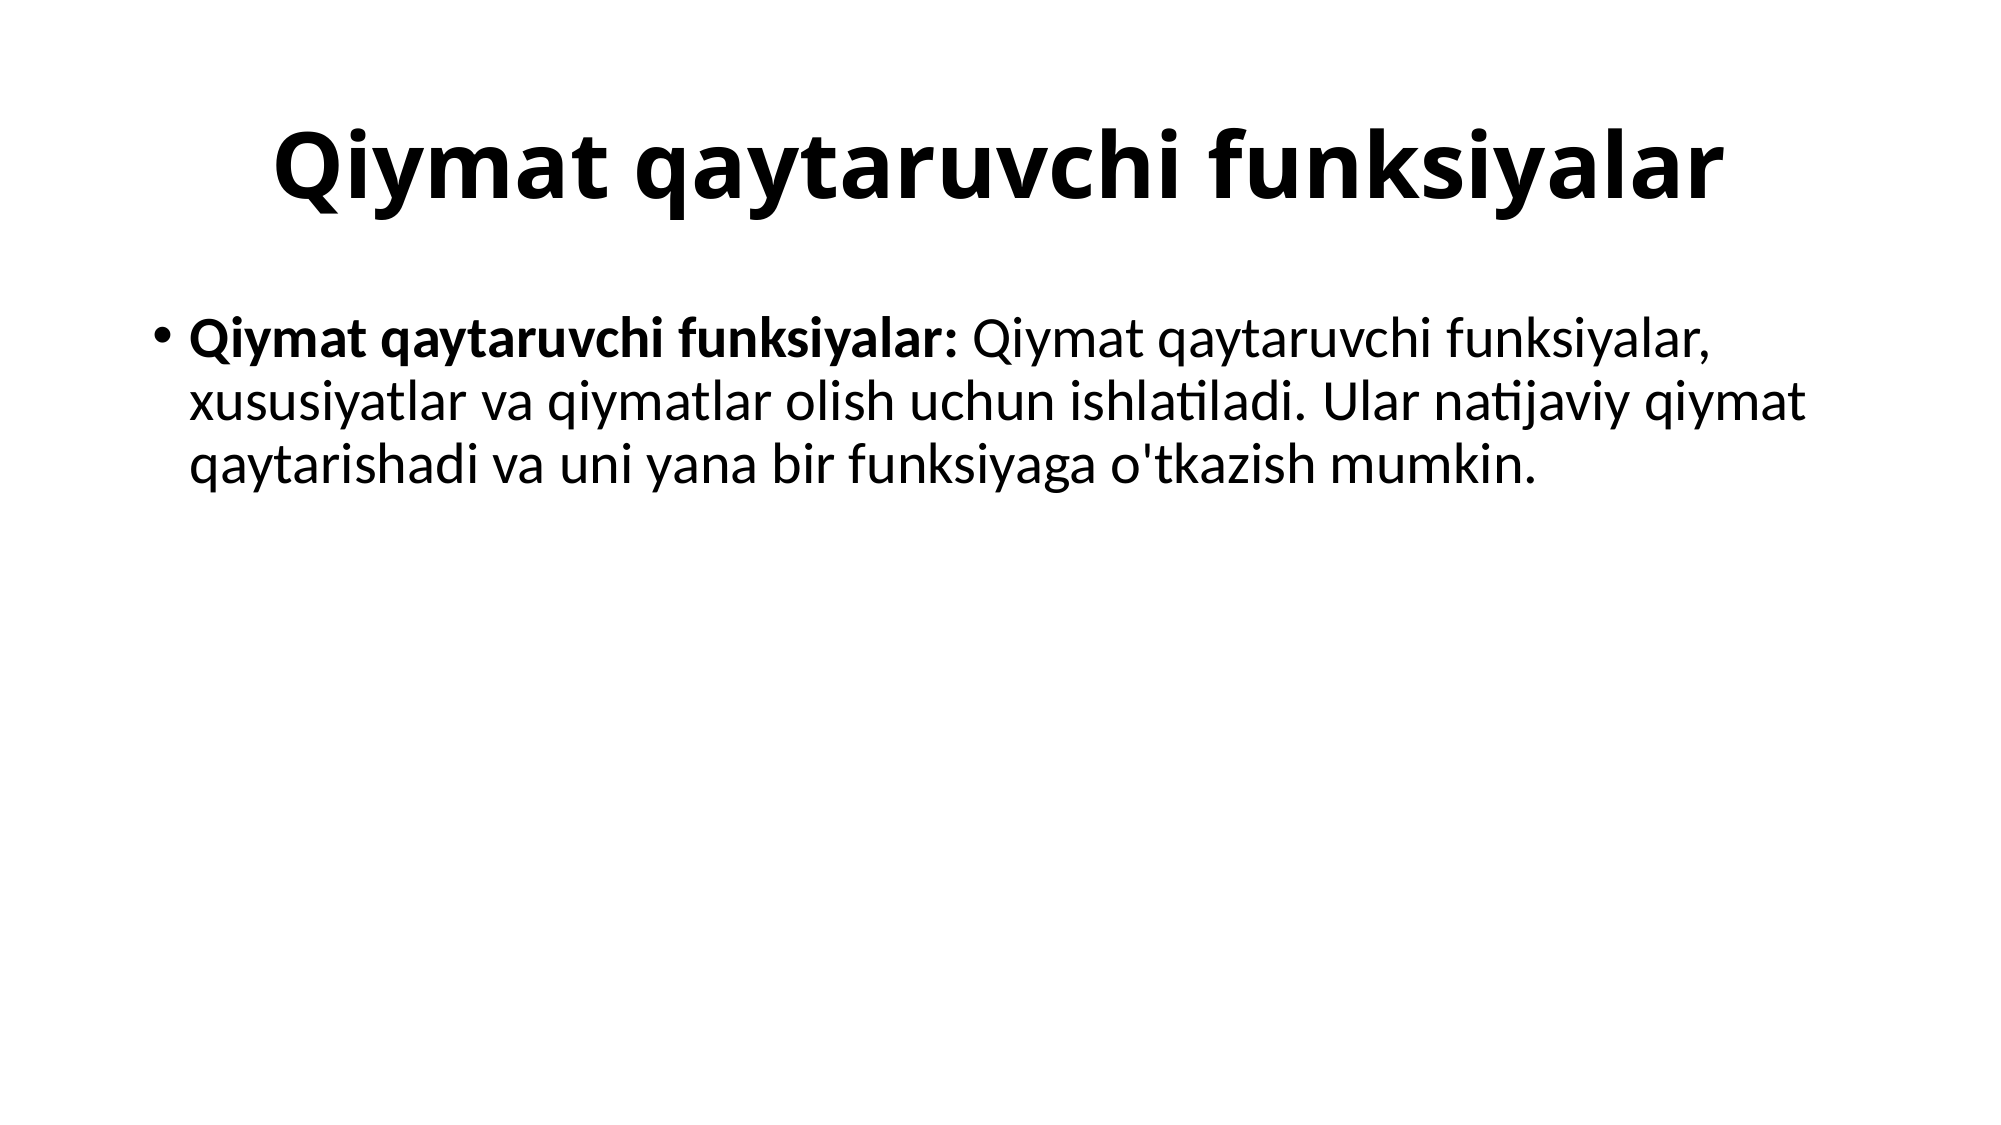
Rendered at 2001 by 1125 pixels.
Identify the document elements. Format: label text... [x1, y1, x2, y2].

title Qiymat qaytaruvchi funksiyalar [137, 59, 1863, 278]
list Qiymat qaytaruvchi funksiyalar: Qiymat qaytaruvchi funksiyalar, xususiyatlar va qiymatlar olish uchun ishlatiladi. Ular natijaviy qiymat qaytarishadi va uni yana bir funksiyaga o'tkazish mumkin. [137, 299, 1863, 1014]
